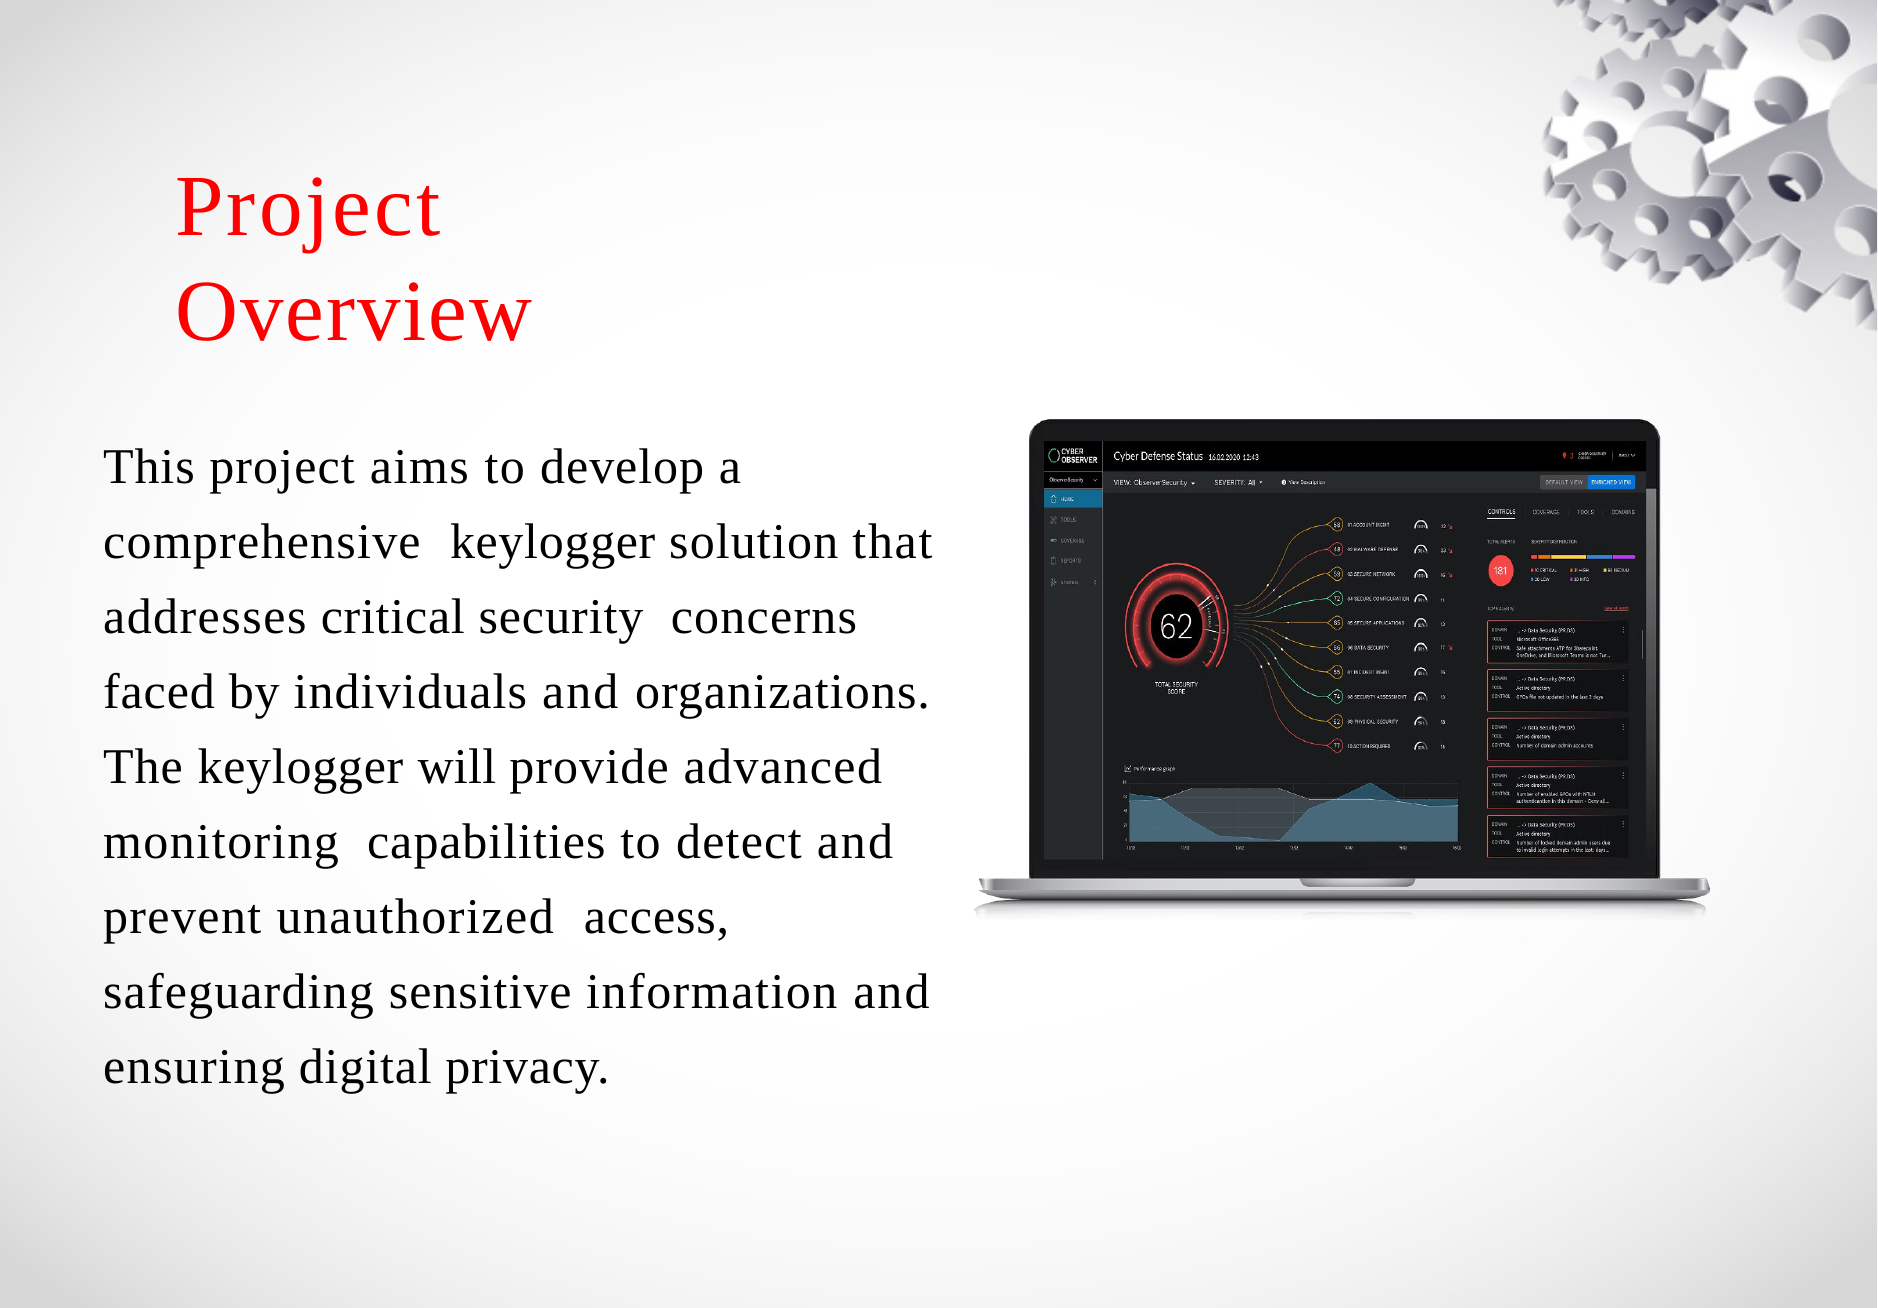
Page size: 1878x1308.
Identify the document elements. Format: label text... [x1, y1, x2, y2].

picture [0, 0, 1878, 1308]
title Project Overview [173, 166, 802, 339]
text_box This project aims to develop a comprehensive keylogger solution that addresses critical security concerns faced by individuals and organizations. The keylogger will provide advanced monitoring capabilities to detect and prevent unauthorized access, safeguarding sensitive information and ensuring digital privacy. [100, 416, 957, 1308]
